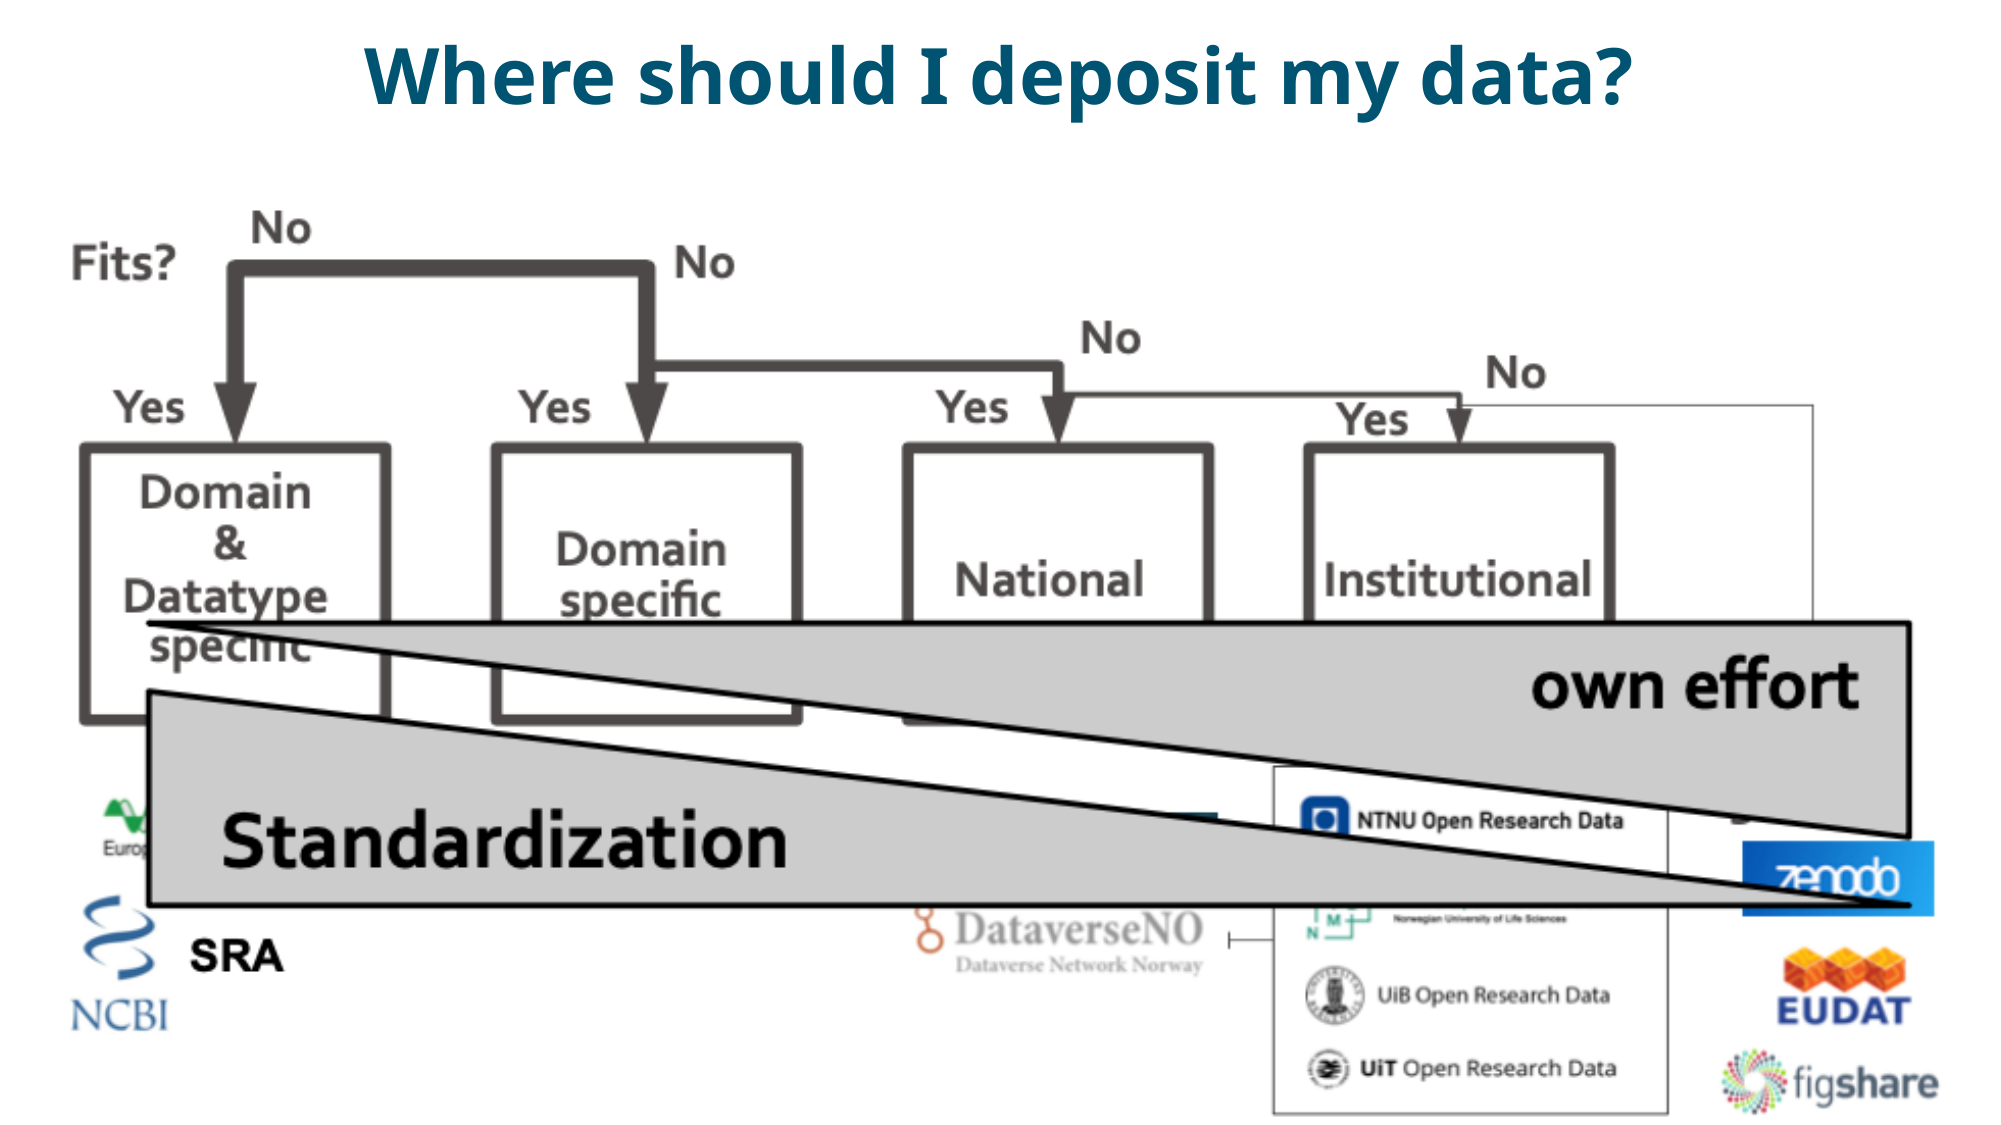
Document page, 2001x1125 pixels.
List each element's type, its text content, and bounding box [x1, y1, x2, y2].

title Where should I deposit my data? [137, 29, 1863, 129]
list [55, 207, 1945, 1125]
